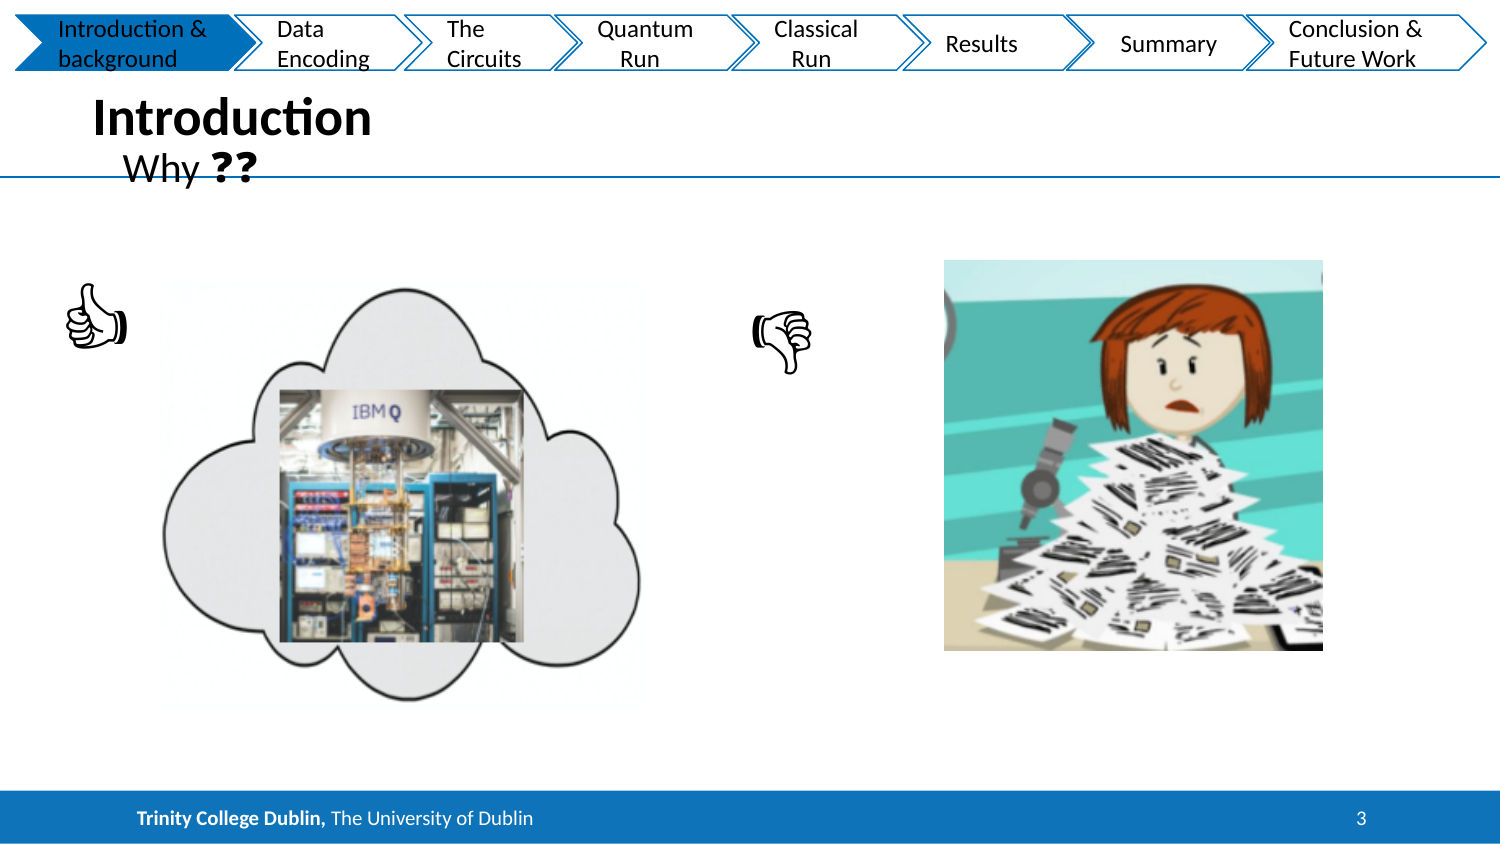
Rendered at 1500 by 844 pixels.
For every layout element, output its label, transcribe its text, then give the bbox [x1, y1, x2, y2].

text_box Summary [1066, 15, 1270, 71]
text_box 👎 [734, 282, 850, 395]
text_box Quantum Run [554, 15, 755, 71]
text_box The Circuits [404, 15, 578, 71]
text_box Conclusion & Future Work [1246, 15, 1487, 71]
list Why ❓❓ [122, 140, 1367, 192]
text_box Data Encoding [234, 15, 423, 71]
text_box Introduction & background [15, 15, 256, 71]
text_box Classical Run [731, 15, 924, 71]
title Introduction [92, 76, 1323, 146]
picture [944, 259, 1324, 651]
list 👍 [61, 276, 156, 361]
picture [158, 275, 650, 716]
text_box Results [903, 15, 1091, 71]
